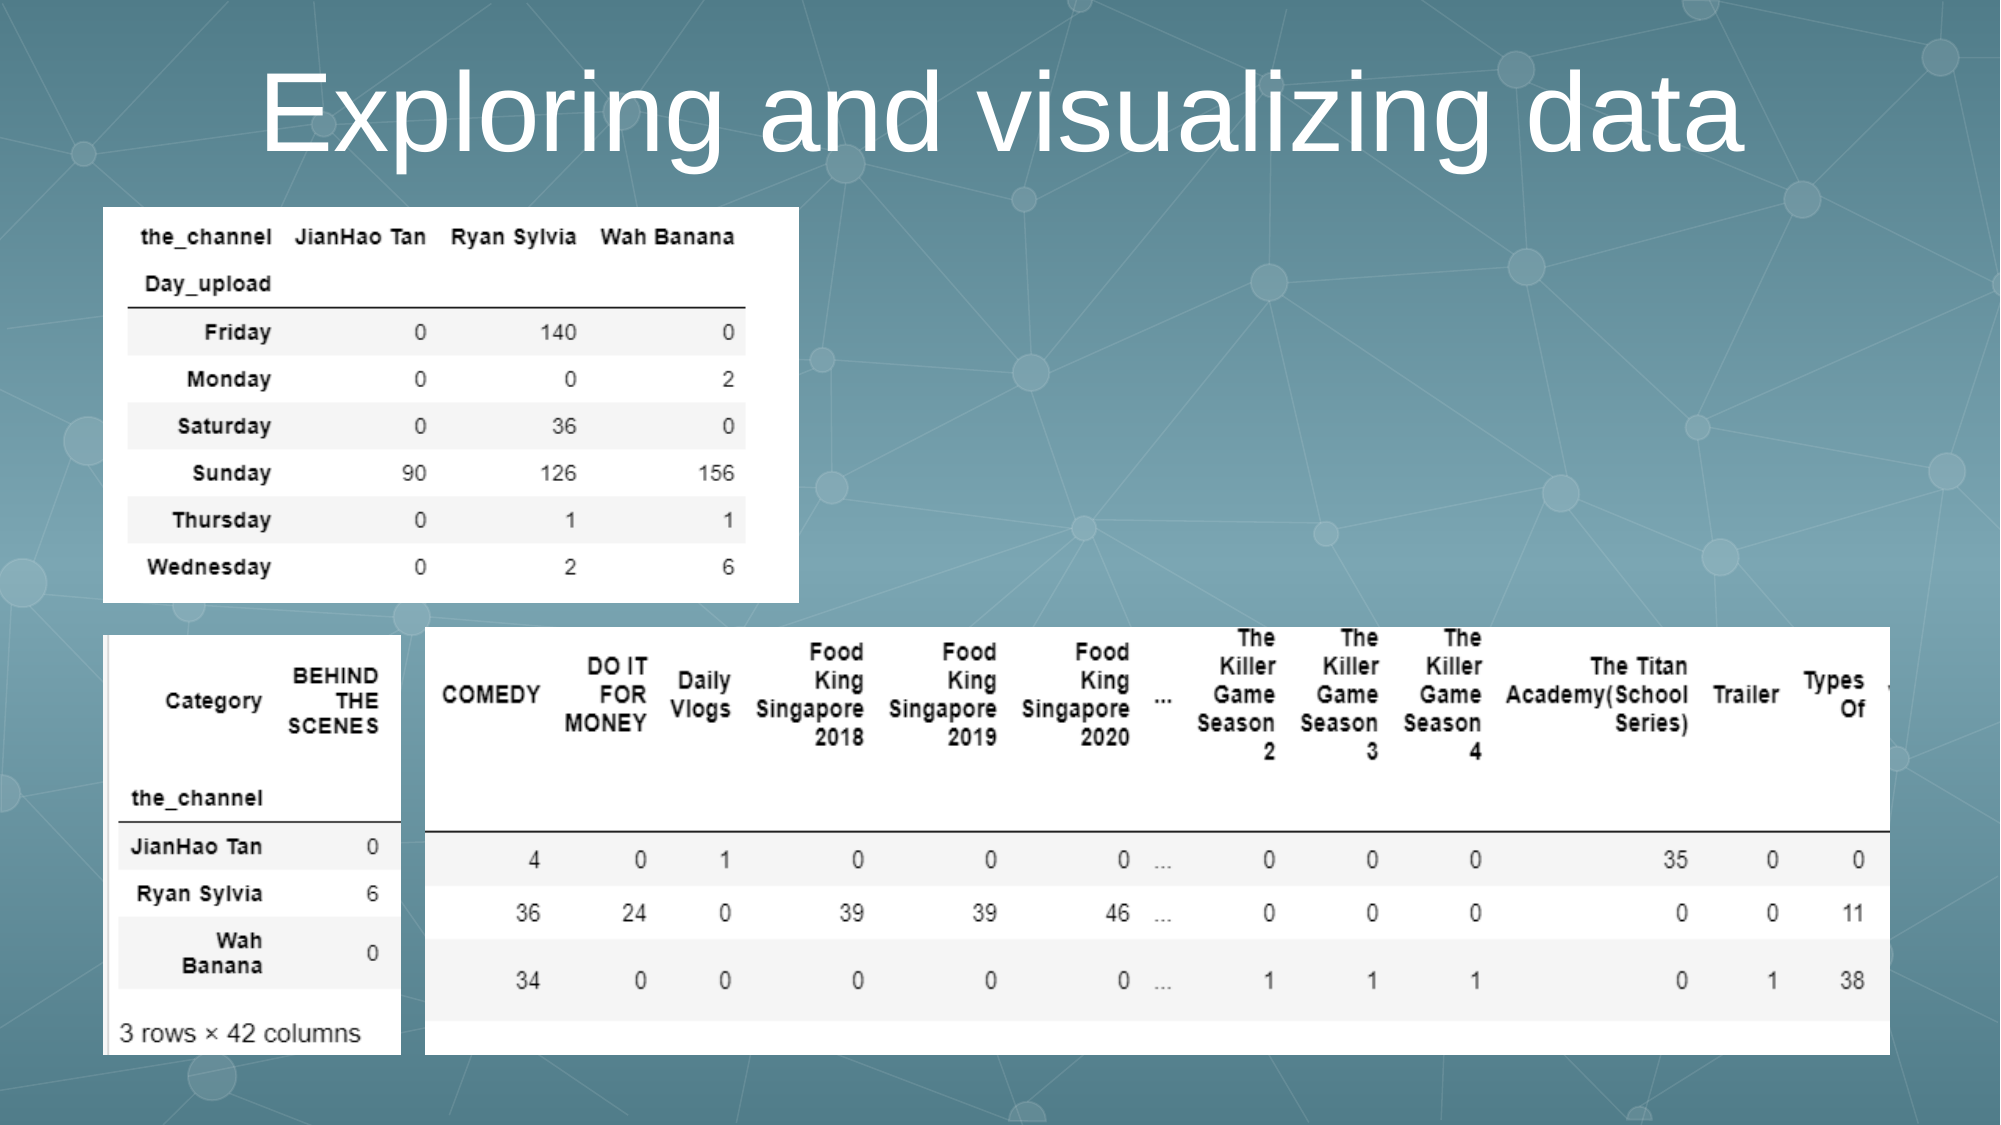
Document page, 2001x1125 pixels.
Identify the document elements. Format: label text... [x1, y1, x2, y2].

picture [424, 627, 1890, 1055]
list Exploring and visualizing data [53, 55, 1952, 175]
picture [102, 207, 799, 603]
picture [102, 635, 401, 1055]
